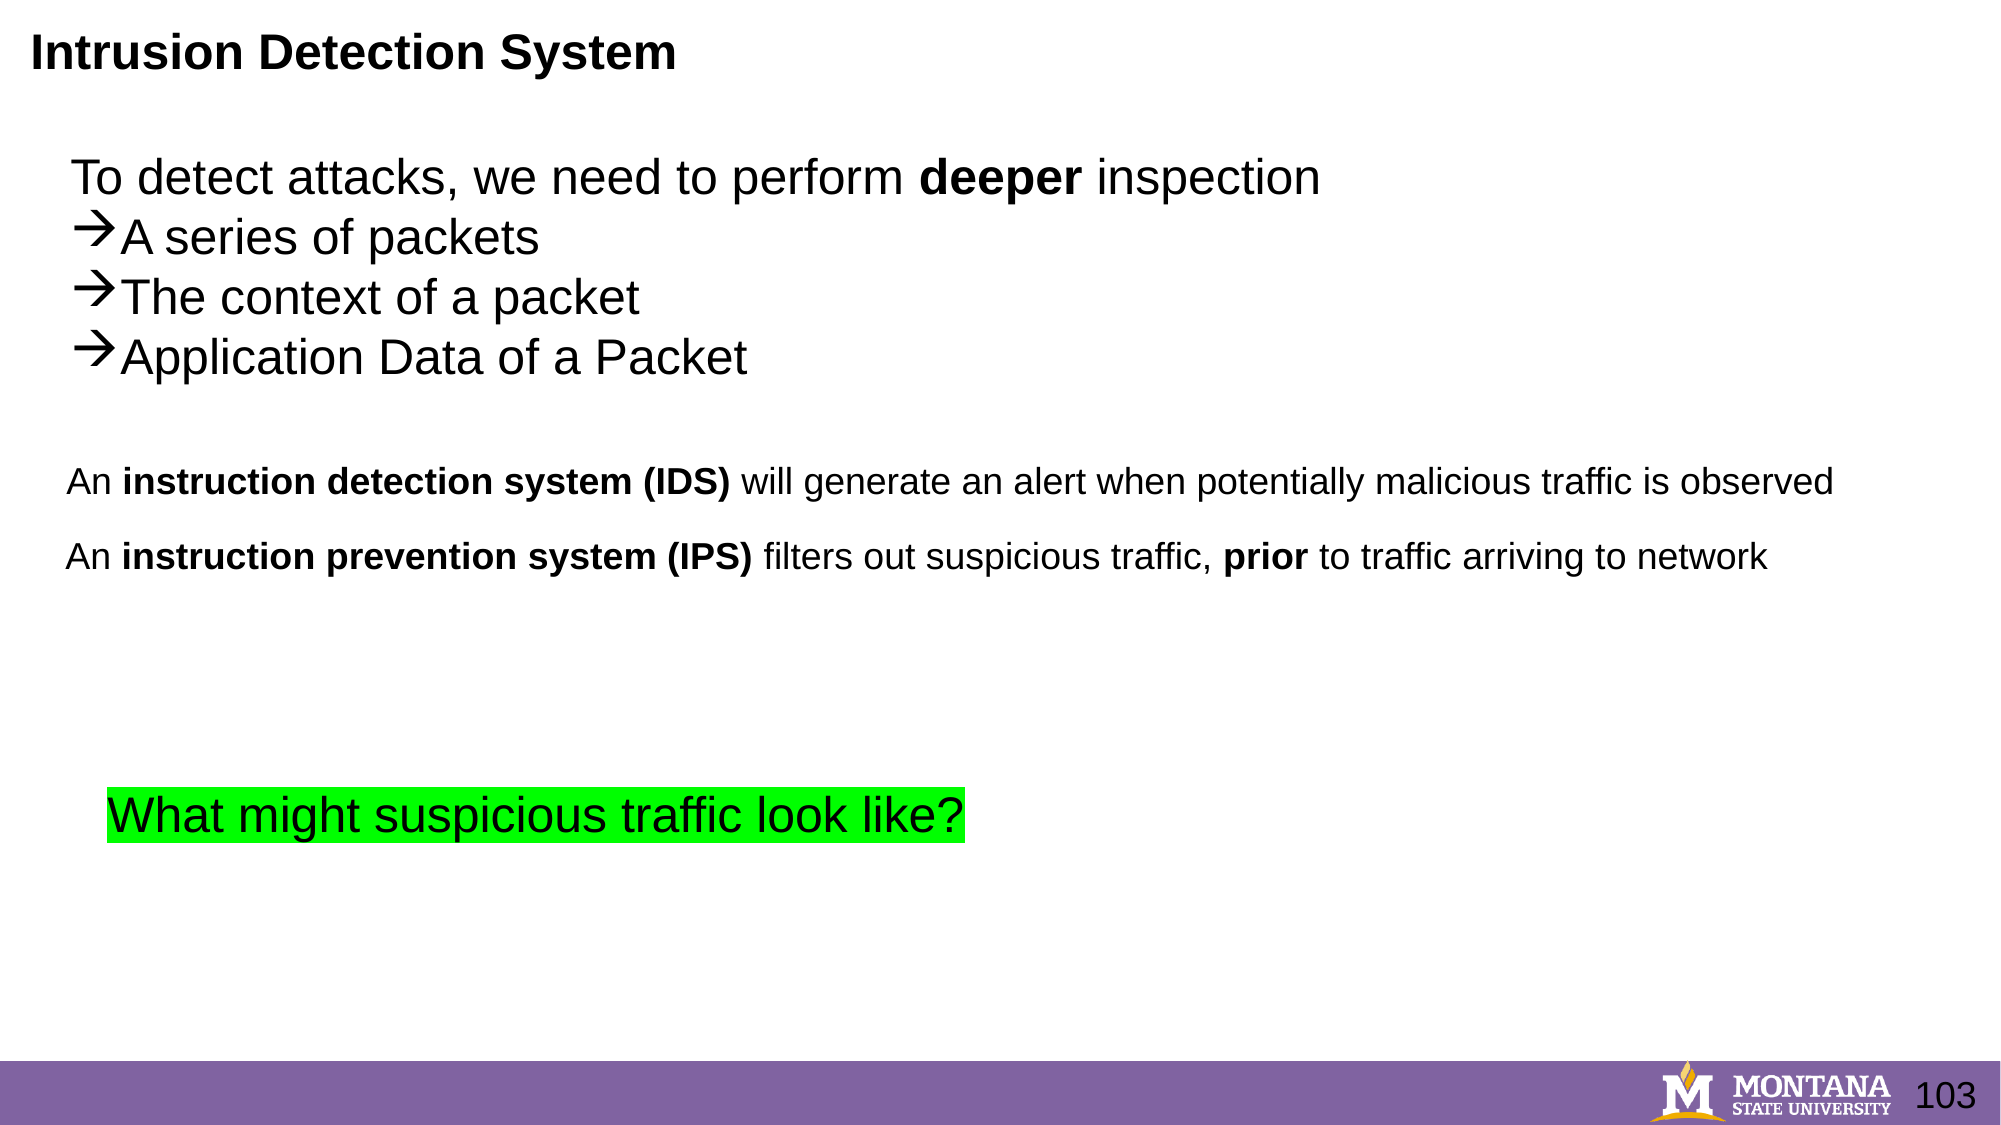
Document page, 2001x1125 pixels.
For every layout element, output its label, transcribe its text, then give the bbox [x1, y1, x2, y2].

slide_number 103 [1887, 1072, 1994, 1125]
text_box To detect attacks, we need to perform deeper inspection A series of packets The context of a packet Application Data of a Packet [55, 137, 1337, 393]
text_box An instruction detection system (IDS) will generate an alert when potentially malicious traffic is observed [51, 449, 1850, 510]
picture [1650, 1060, 1891, 1122]
text_box Intrusion Detection System [15, 12, 693, 88]
text_box An instruction prevention system (IPS) filters out suspicious traffic, prior to traffic arriving to network [50, 524, 1805, 585]
text_box What might suspicious traffic look like? [92, 774, 980, 850]
